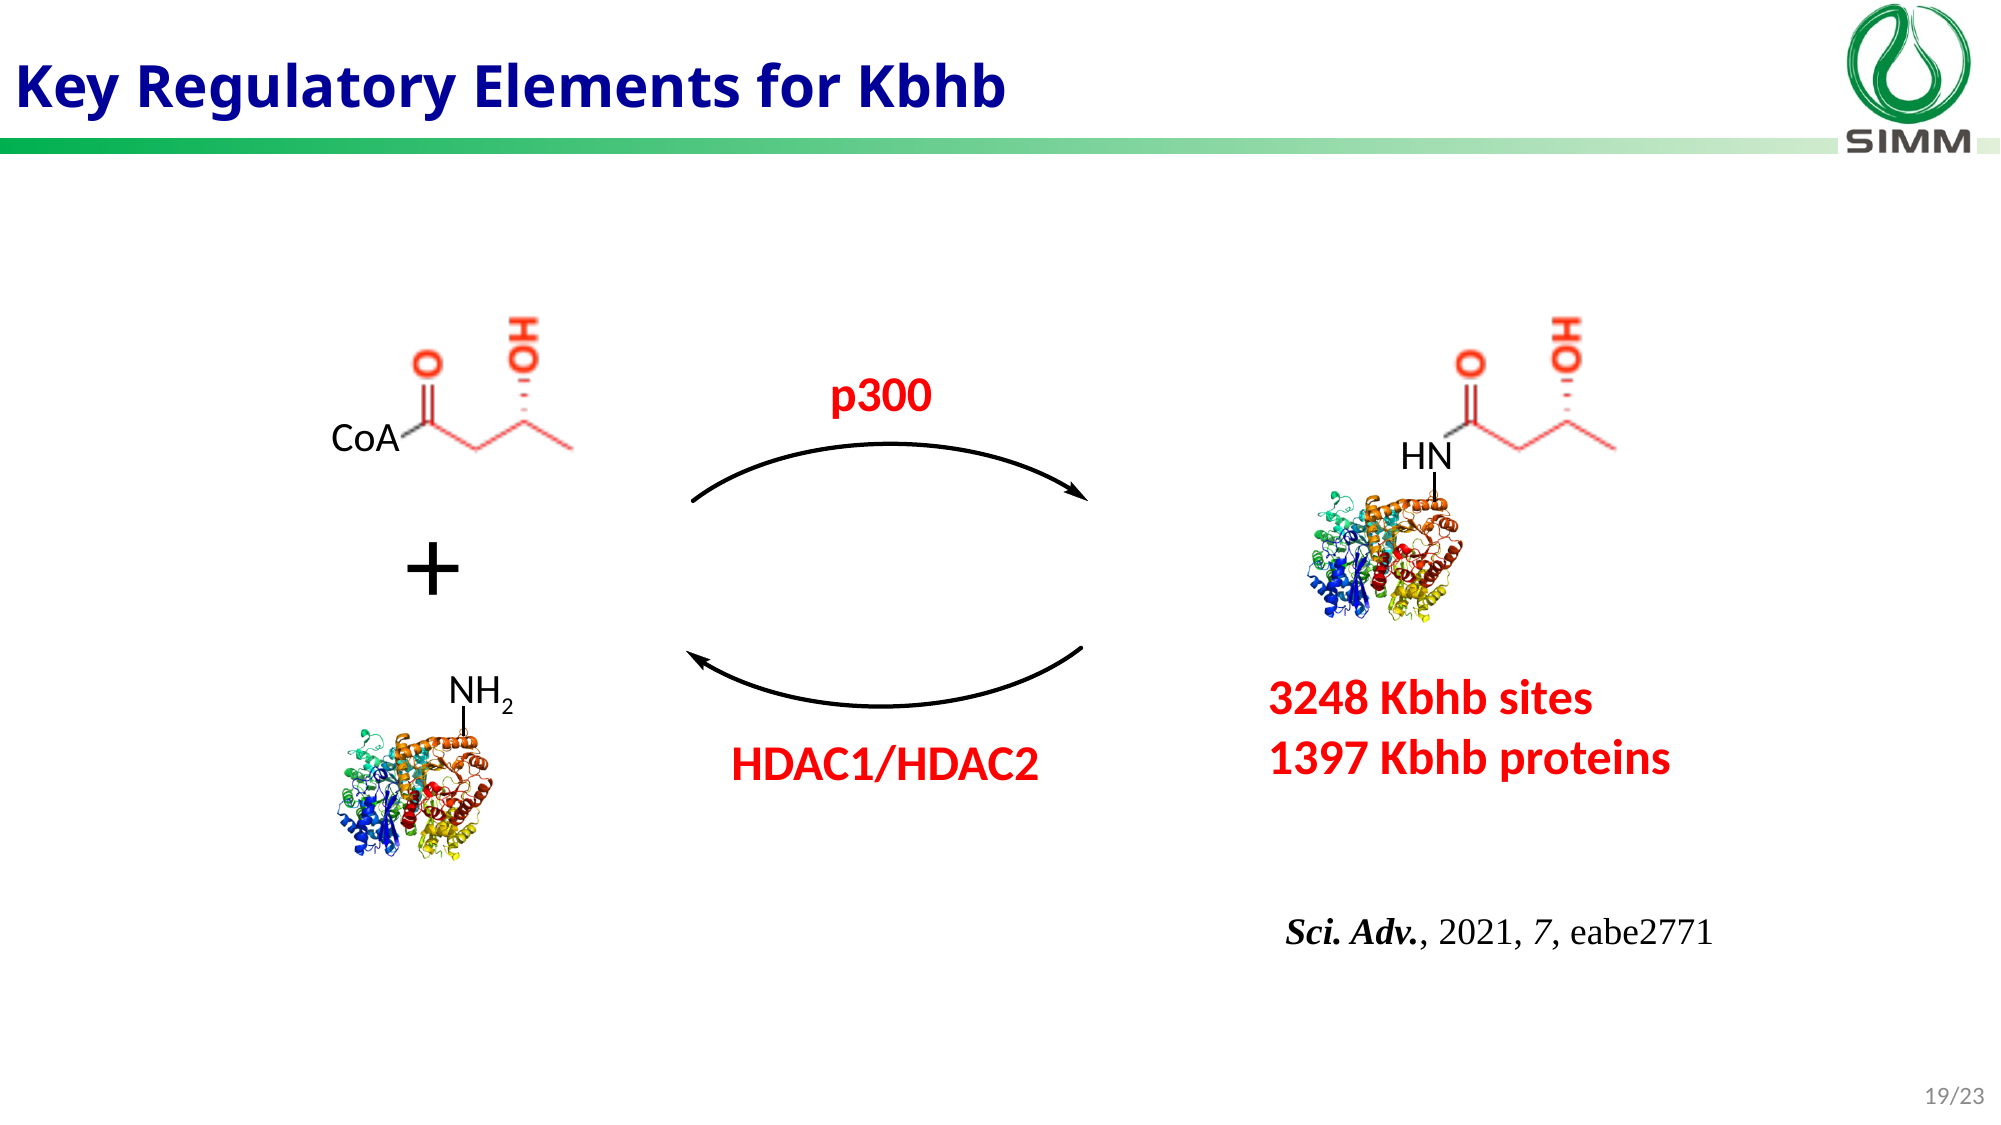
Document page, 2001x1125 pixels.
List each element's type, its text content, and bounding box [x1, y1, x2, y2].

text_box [689, 439, 1098, 508]
text_box HDAC1/HDAC2 [716, 723, 1055, 798]
text_box 3248 Kbhb sites 1397 Kbhb proteins [1253, 657, 1747, 793]
picture [388, 317, 591, 496]
text_box p300 [815, 354, 948, 430]
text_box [685, 642, 1093, 714]
text_box CoA [316, 402, 388, 468]
text_box + [390, 496, 477, 634]
text_box HN [1385, 420, 1430, 486]
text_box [0, 0, 2000, 157]
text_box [336, 654, 531, 862]
text_box Sci. Adv., 2021, 7, eabe2771 [1270, 899, 1730, 959]
slide_number 19/23 [1650, 1065, 2000, 1125]
picture [1306, 317, 1634, 624]
